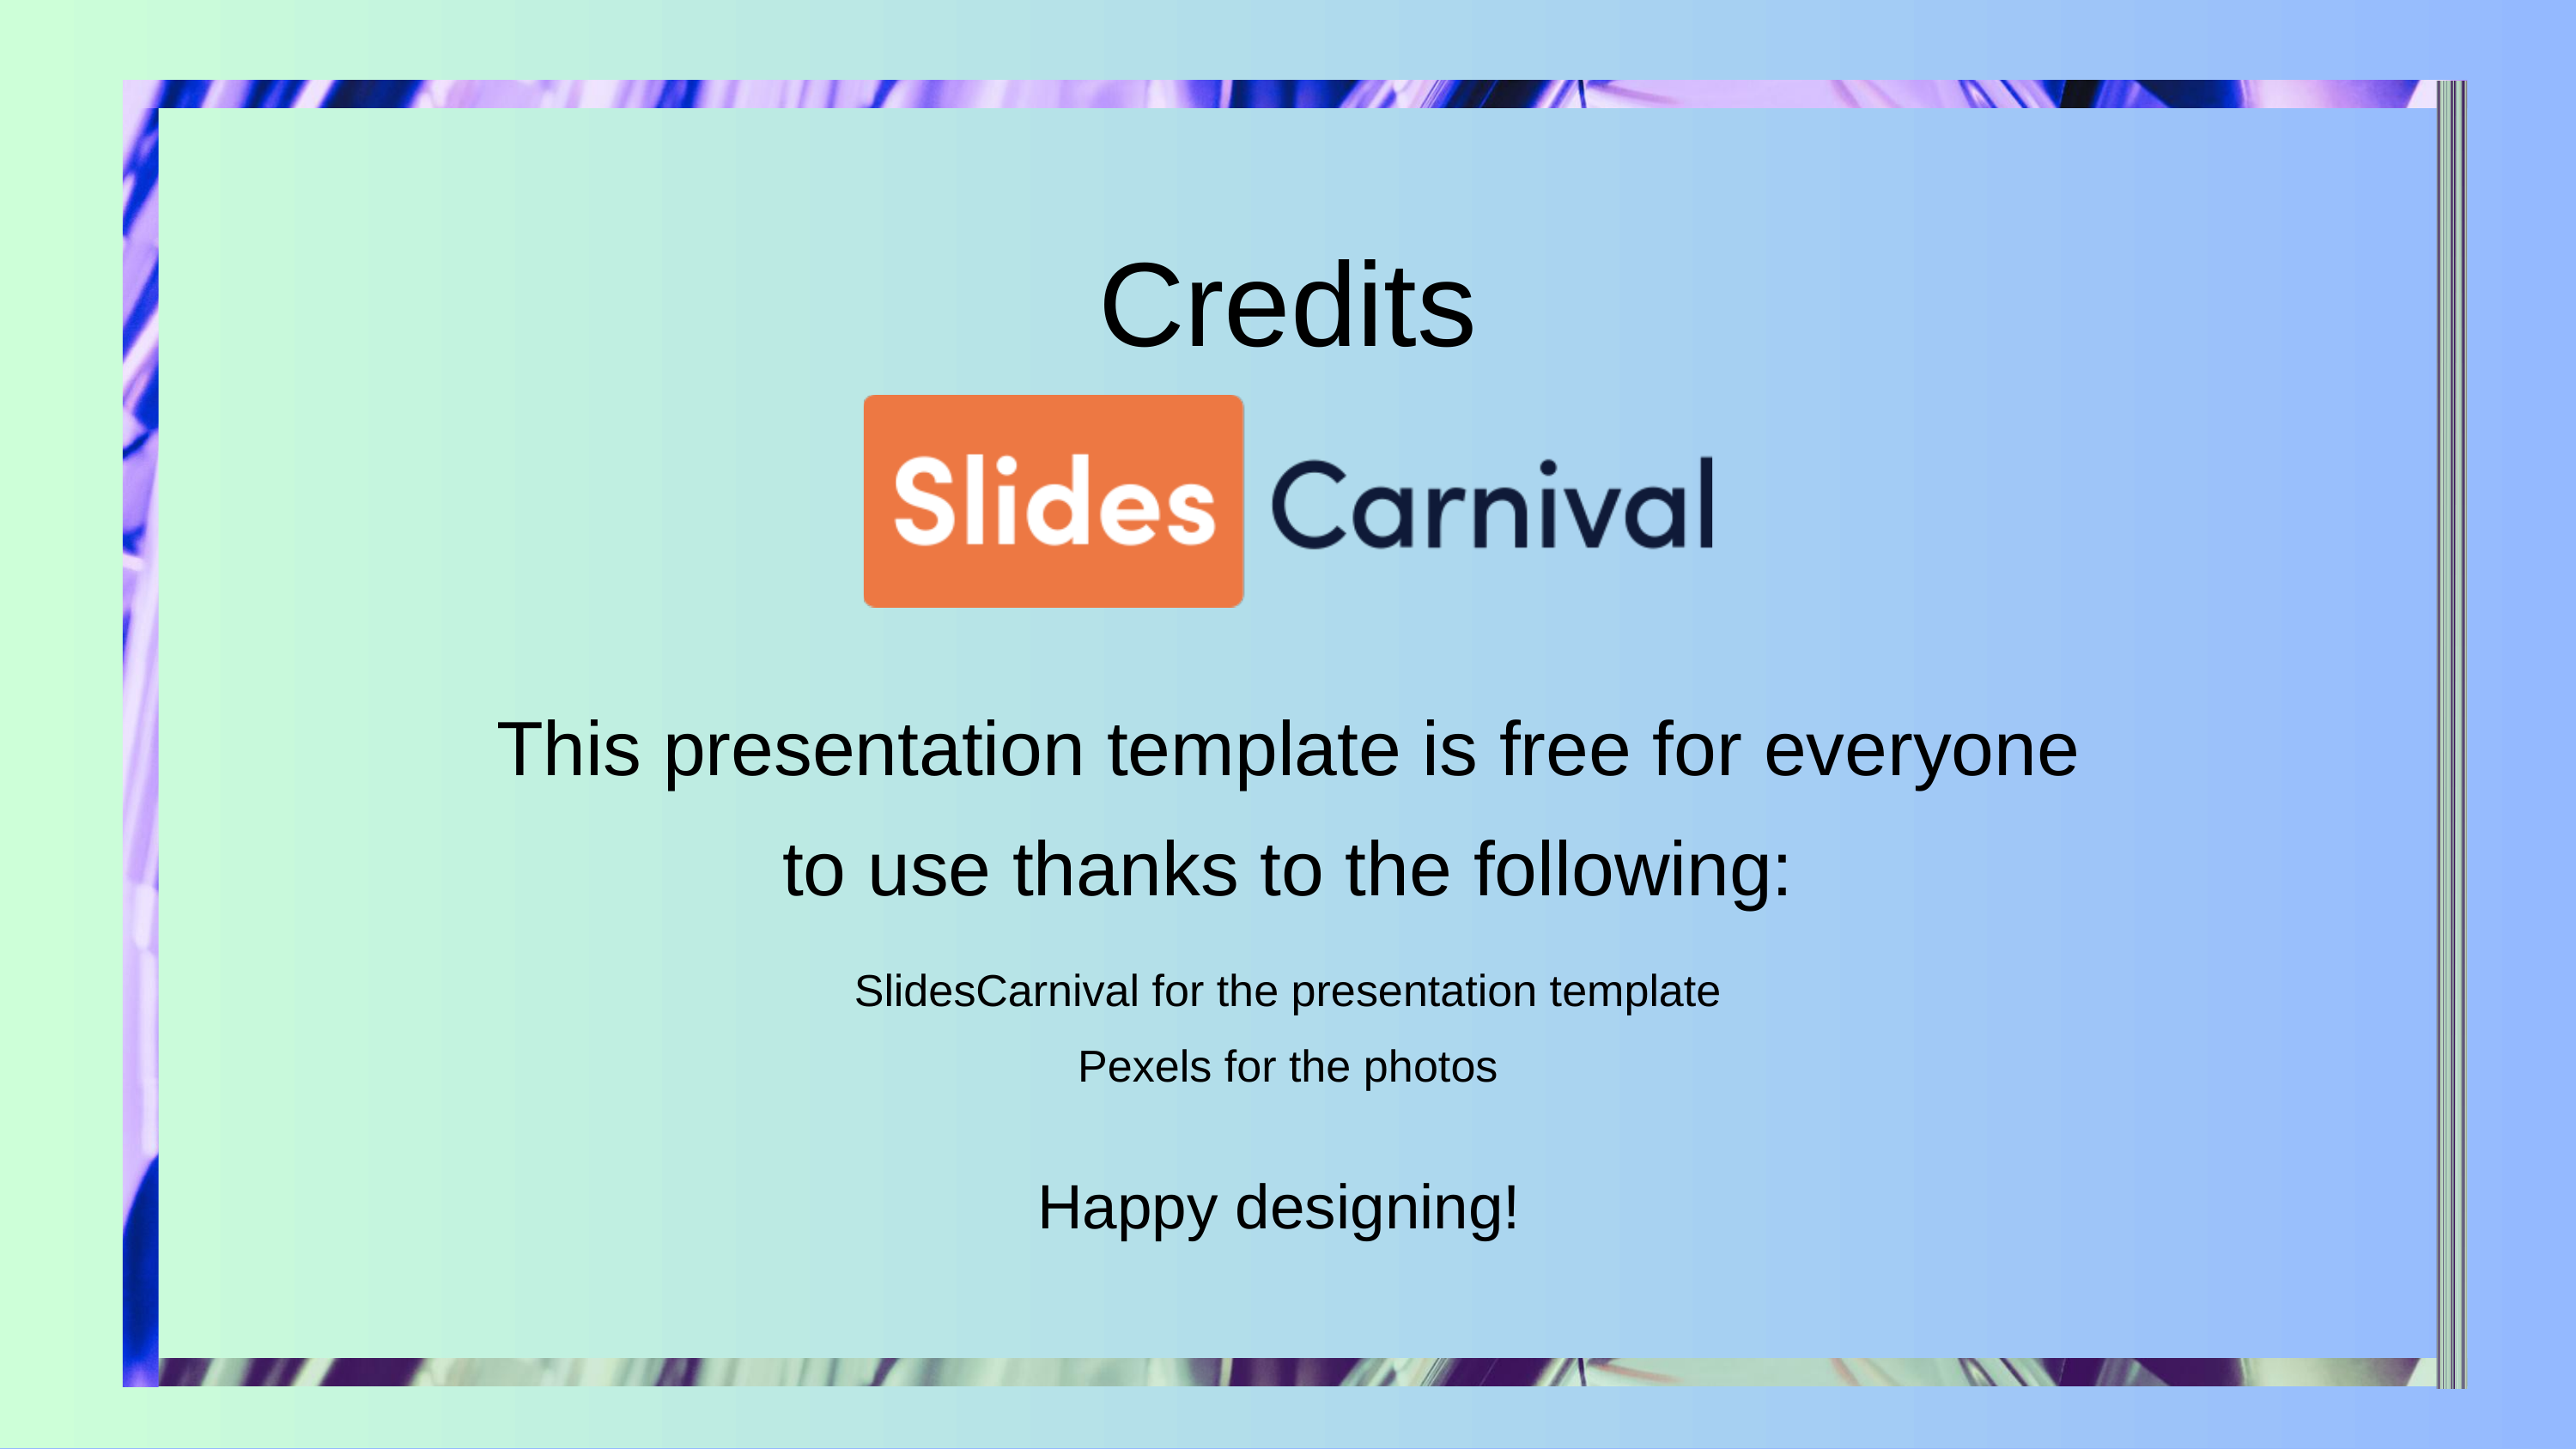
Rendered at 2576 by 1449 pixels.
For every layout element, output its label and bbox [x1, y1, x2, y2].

text_box [122, 79, 2468, 1389]
